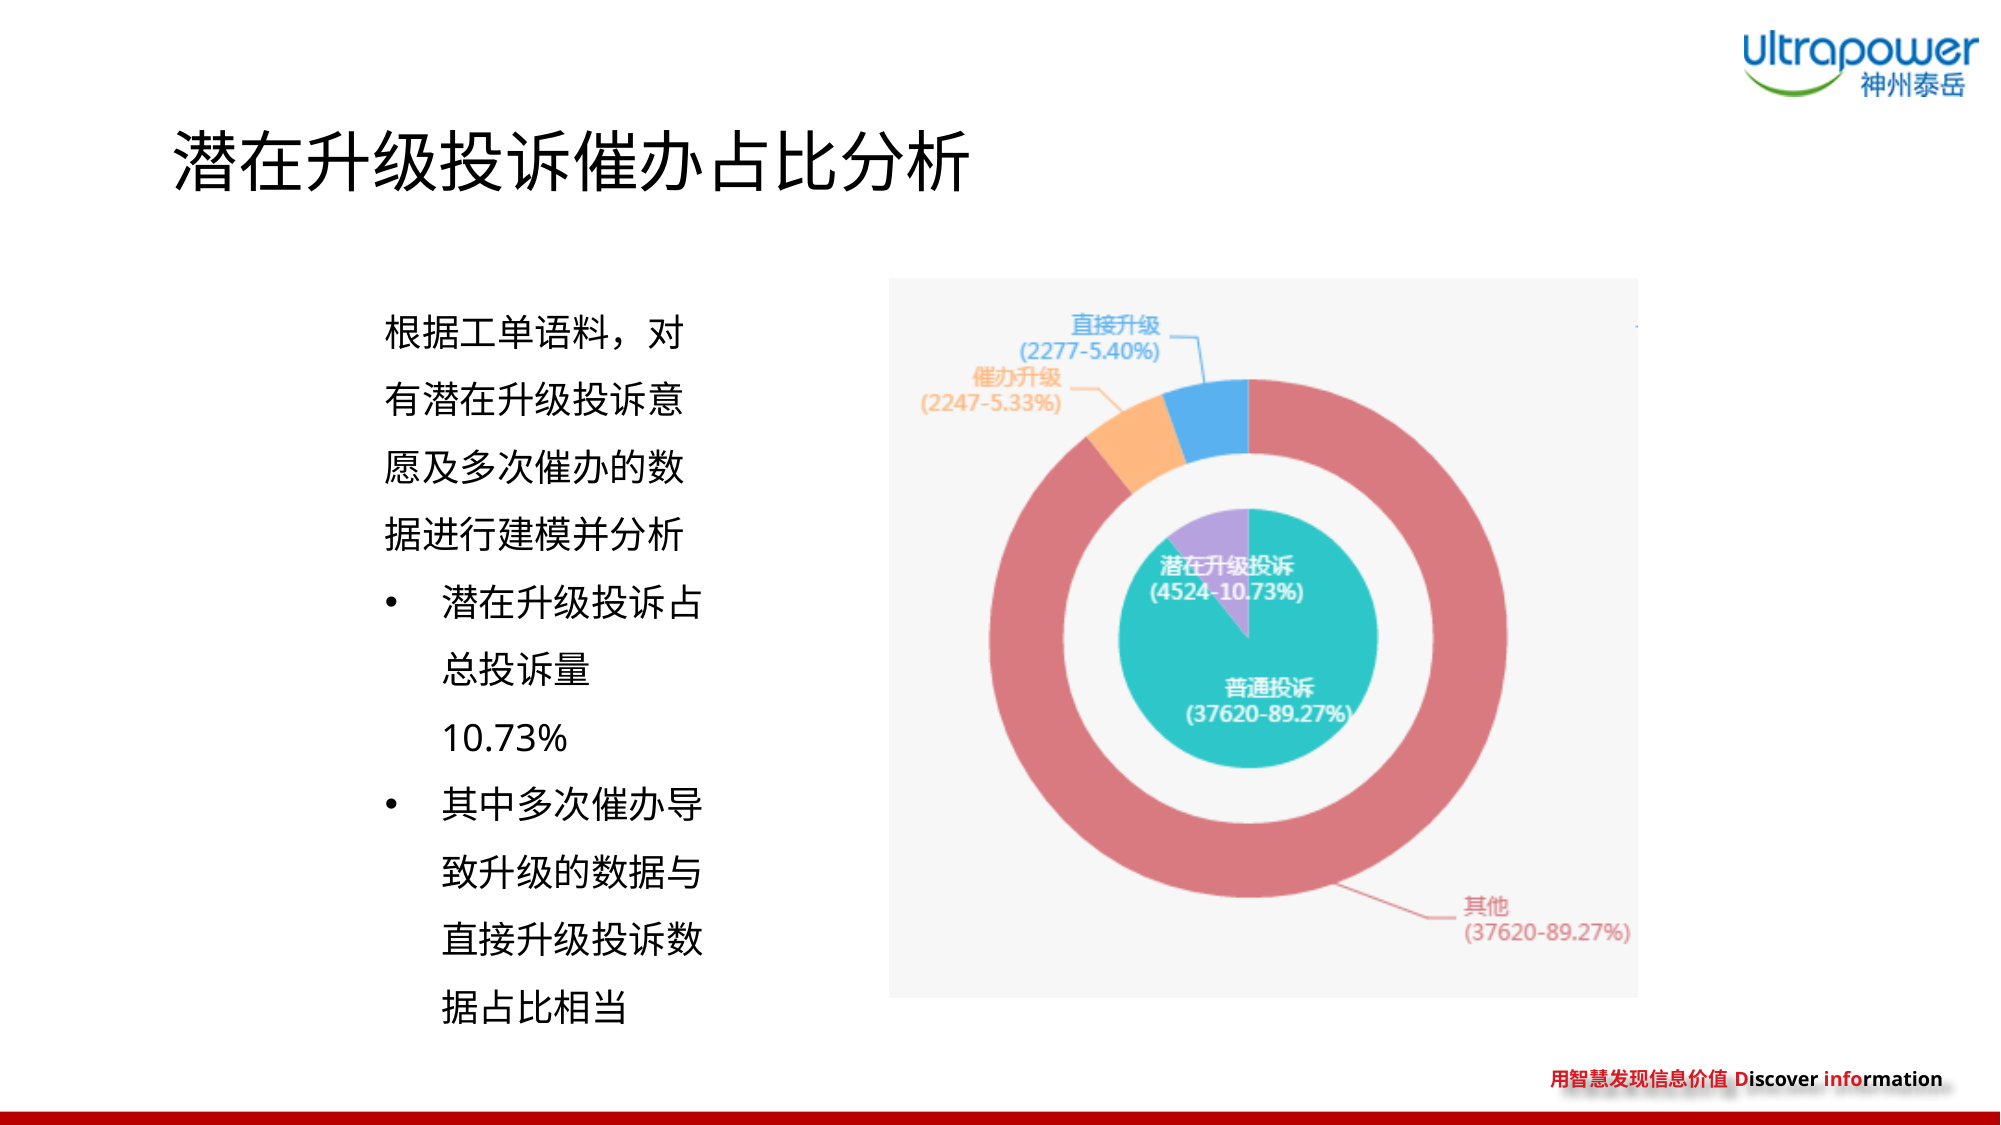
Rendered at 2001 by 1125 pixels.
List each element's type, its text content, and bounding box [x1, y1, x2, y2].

title 潜在升级投诉催办占比分析 [125, 90, 1449, 208]
picture [1744, 30, 1979, 97]
text_box 根据工单语料，对有潜在升级投诉意愿及多次催办的数据进行建模并分析 潜在升级投诉占总投诉量10.73% 其中多次催办导致升级的数据与直接升级投诉数据占比相当 [369, 278, 737, 1037]
picture [889, 278, 1639, 999]
